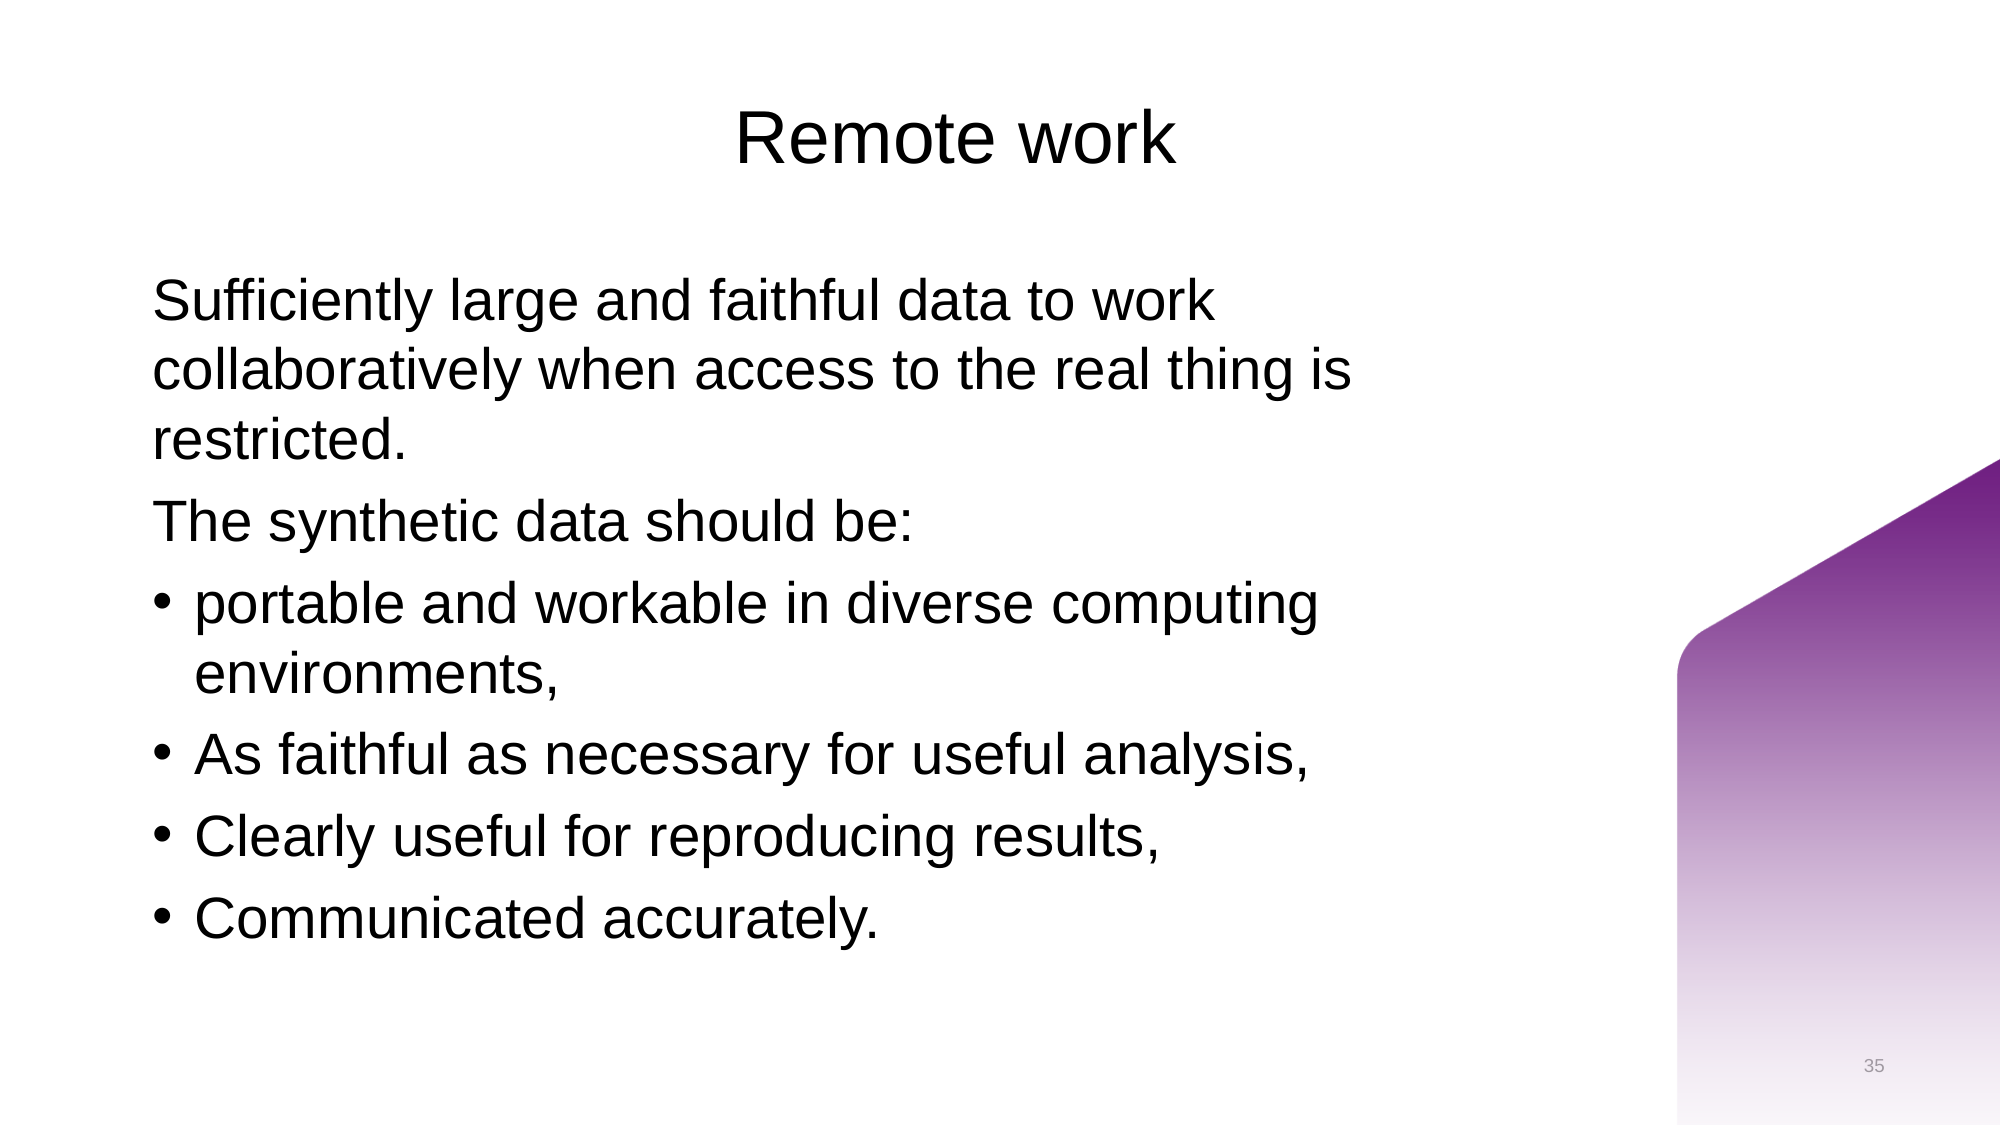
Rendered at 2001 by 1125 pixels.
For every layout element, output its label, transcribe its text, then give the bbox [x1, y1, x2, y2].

list Sufficiently large and faithful data to work collaboratively when access to the real thing is restricted. The synthetic data should be: portable and workable in diverse computing environments, As faithful as necessary for useful analysis, Clearly useful for reproducing results, Communicated accurately. [137, 254, 1589, 921]
title Remote work [137, 88, 1775, 179]
picture [1166, 200, 2000, 1125]
slide_number 35 [1433, 1035, 1900, 1095]
